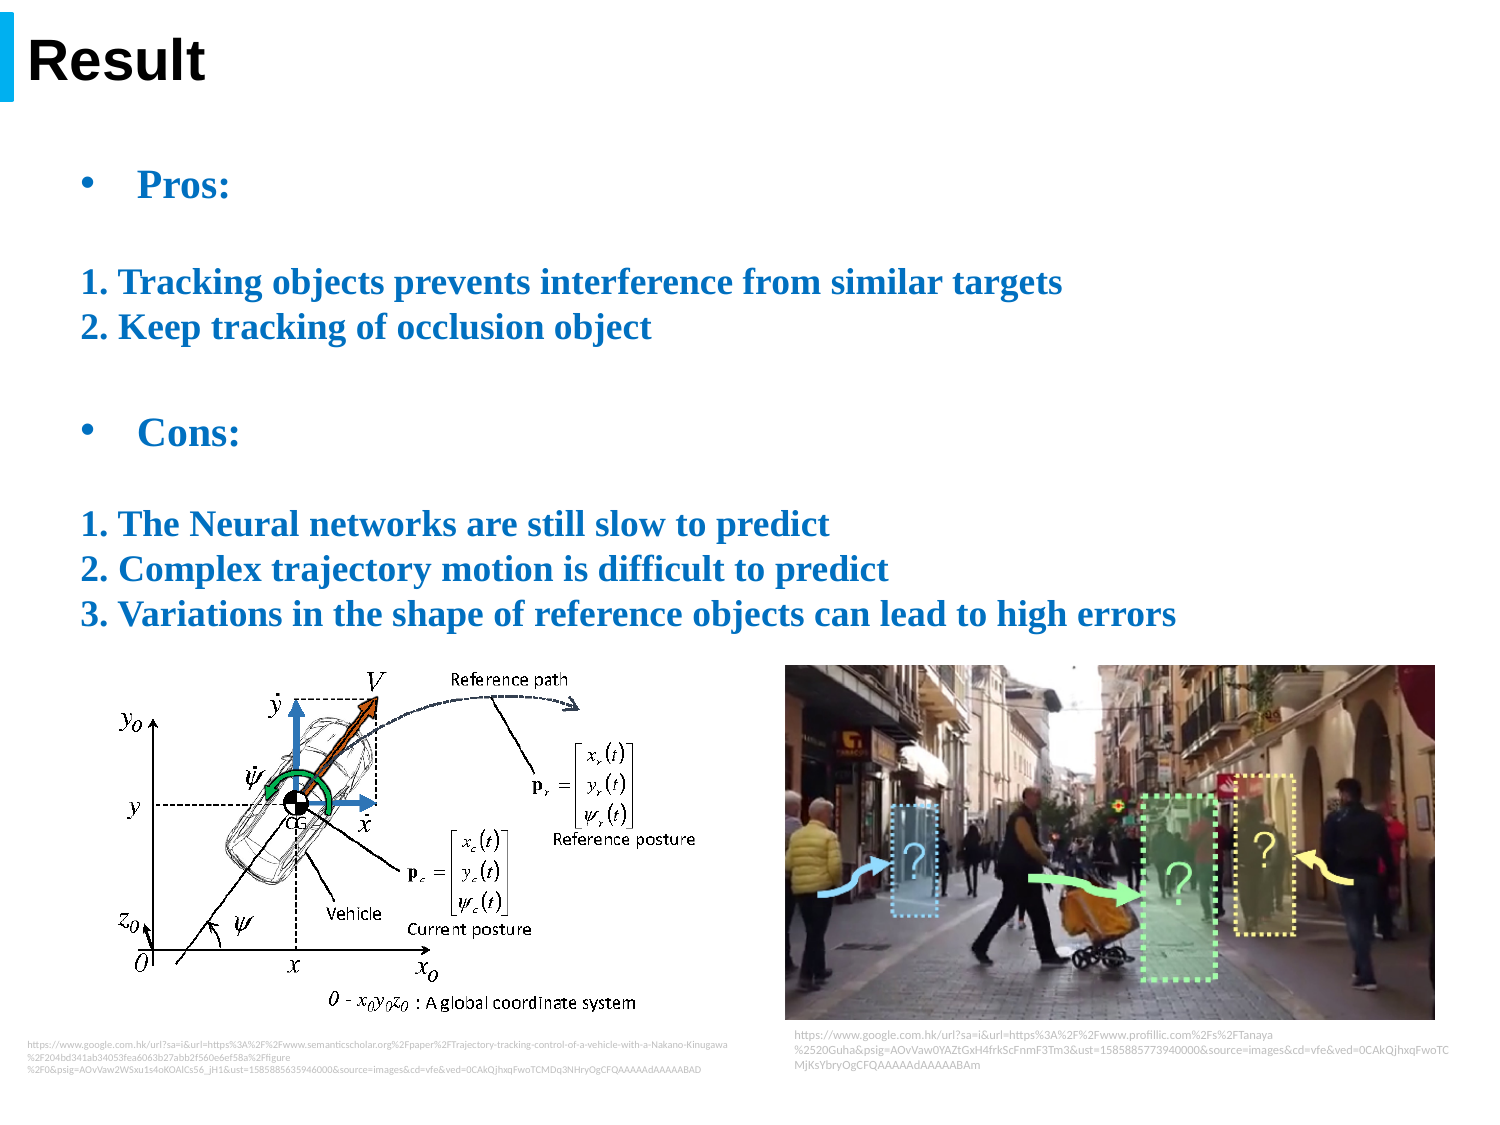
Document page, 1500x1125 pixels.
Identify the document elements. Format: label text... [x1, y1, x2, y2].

text_box [22, 147, 113, 225]
text_box https://www.google.com.hk/url?sa=i&url=https%3A%2F%2Fwww.profillic.com%2Fs%2FTanaya%2520Guha&psig=AOvVaw0YAZtGxH4frkScFnmF3Tm3&ust=1585885773940000&source=images&cd=vfe&ved=0CAkQjhxqFwoTCMjKsYbryOgCFQAAAAAdAAAAABAm [779, 1019, 1466, 1080]
text_box Cons: 1. The Neural networks are still slow to predict 2. Complex trajectory motion is difficult to predict 3. Variations in the shape of reference objects can lead to high errors [65, 396, 1435, 642]
picture [783, 665, 1435, 1021]
title Result [12, 14, 1475, 100]
picture [118, 672, 695, 1013]
text_box Pros: 1. Tracking objects prevents interference from similar targets 2. Keep tracking of occlusion object [65, 149, 1123, 355]
text_box https://www.google.com.hk/url?sa=i&url=https%3A%2F%2Fwww.semanticscholar.org%2Fpaper%2FTrajectory-tracking-control-of-a-vehicle-with-a-Nakano-Kinugawa%2F204bd341ab34053fea6063b27abb2f560e6ef58a%2Ffigure%2F0&psig=AOvVaw2WSxu1s4oKOAlCs56_jH1&ust=1585885635946000&source=images&cd=vfe&ved=0CAkQjhxqFwoTCMDq3NHryOgCFQAAAAAdAAAAABAD [12, 1031, 770, 1084]
